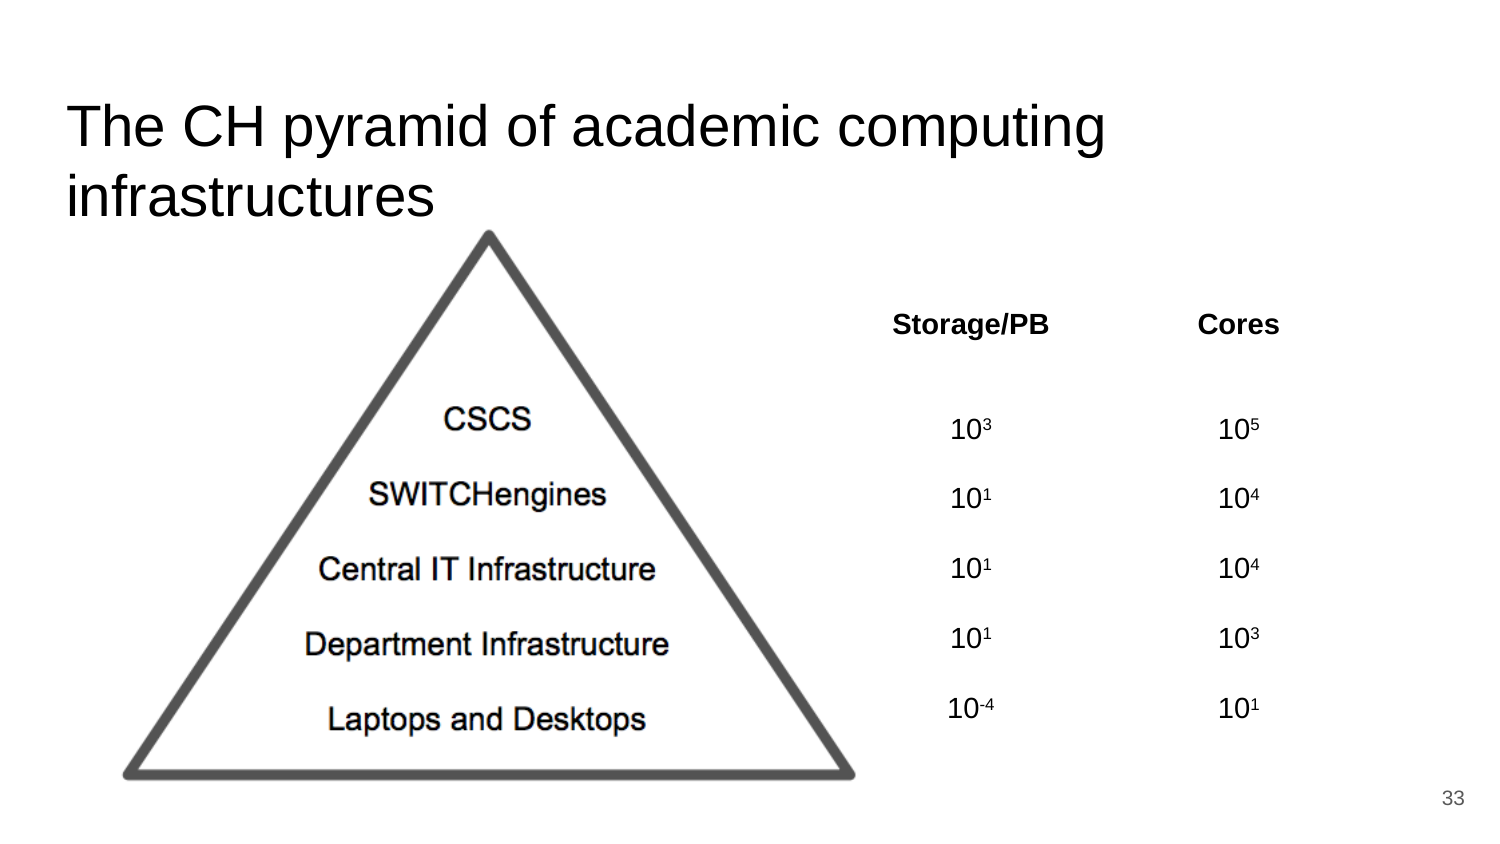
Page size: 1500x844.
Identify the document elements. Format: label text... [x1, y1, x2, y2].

picture [50, 191, 1167, 804]
slide_number ‹#› [1389, 764, 1480, 830]
text_box Cores 105 104 104 103 101 [1171, 220, 1356, 679]
title The CH pyramid of academic computing infrastructures [51, 72, 1449, 167]
